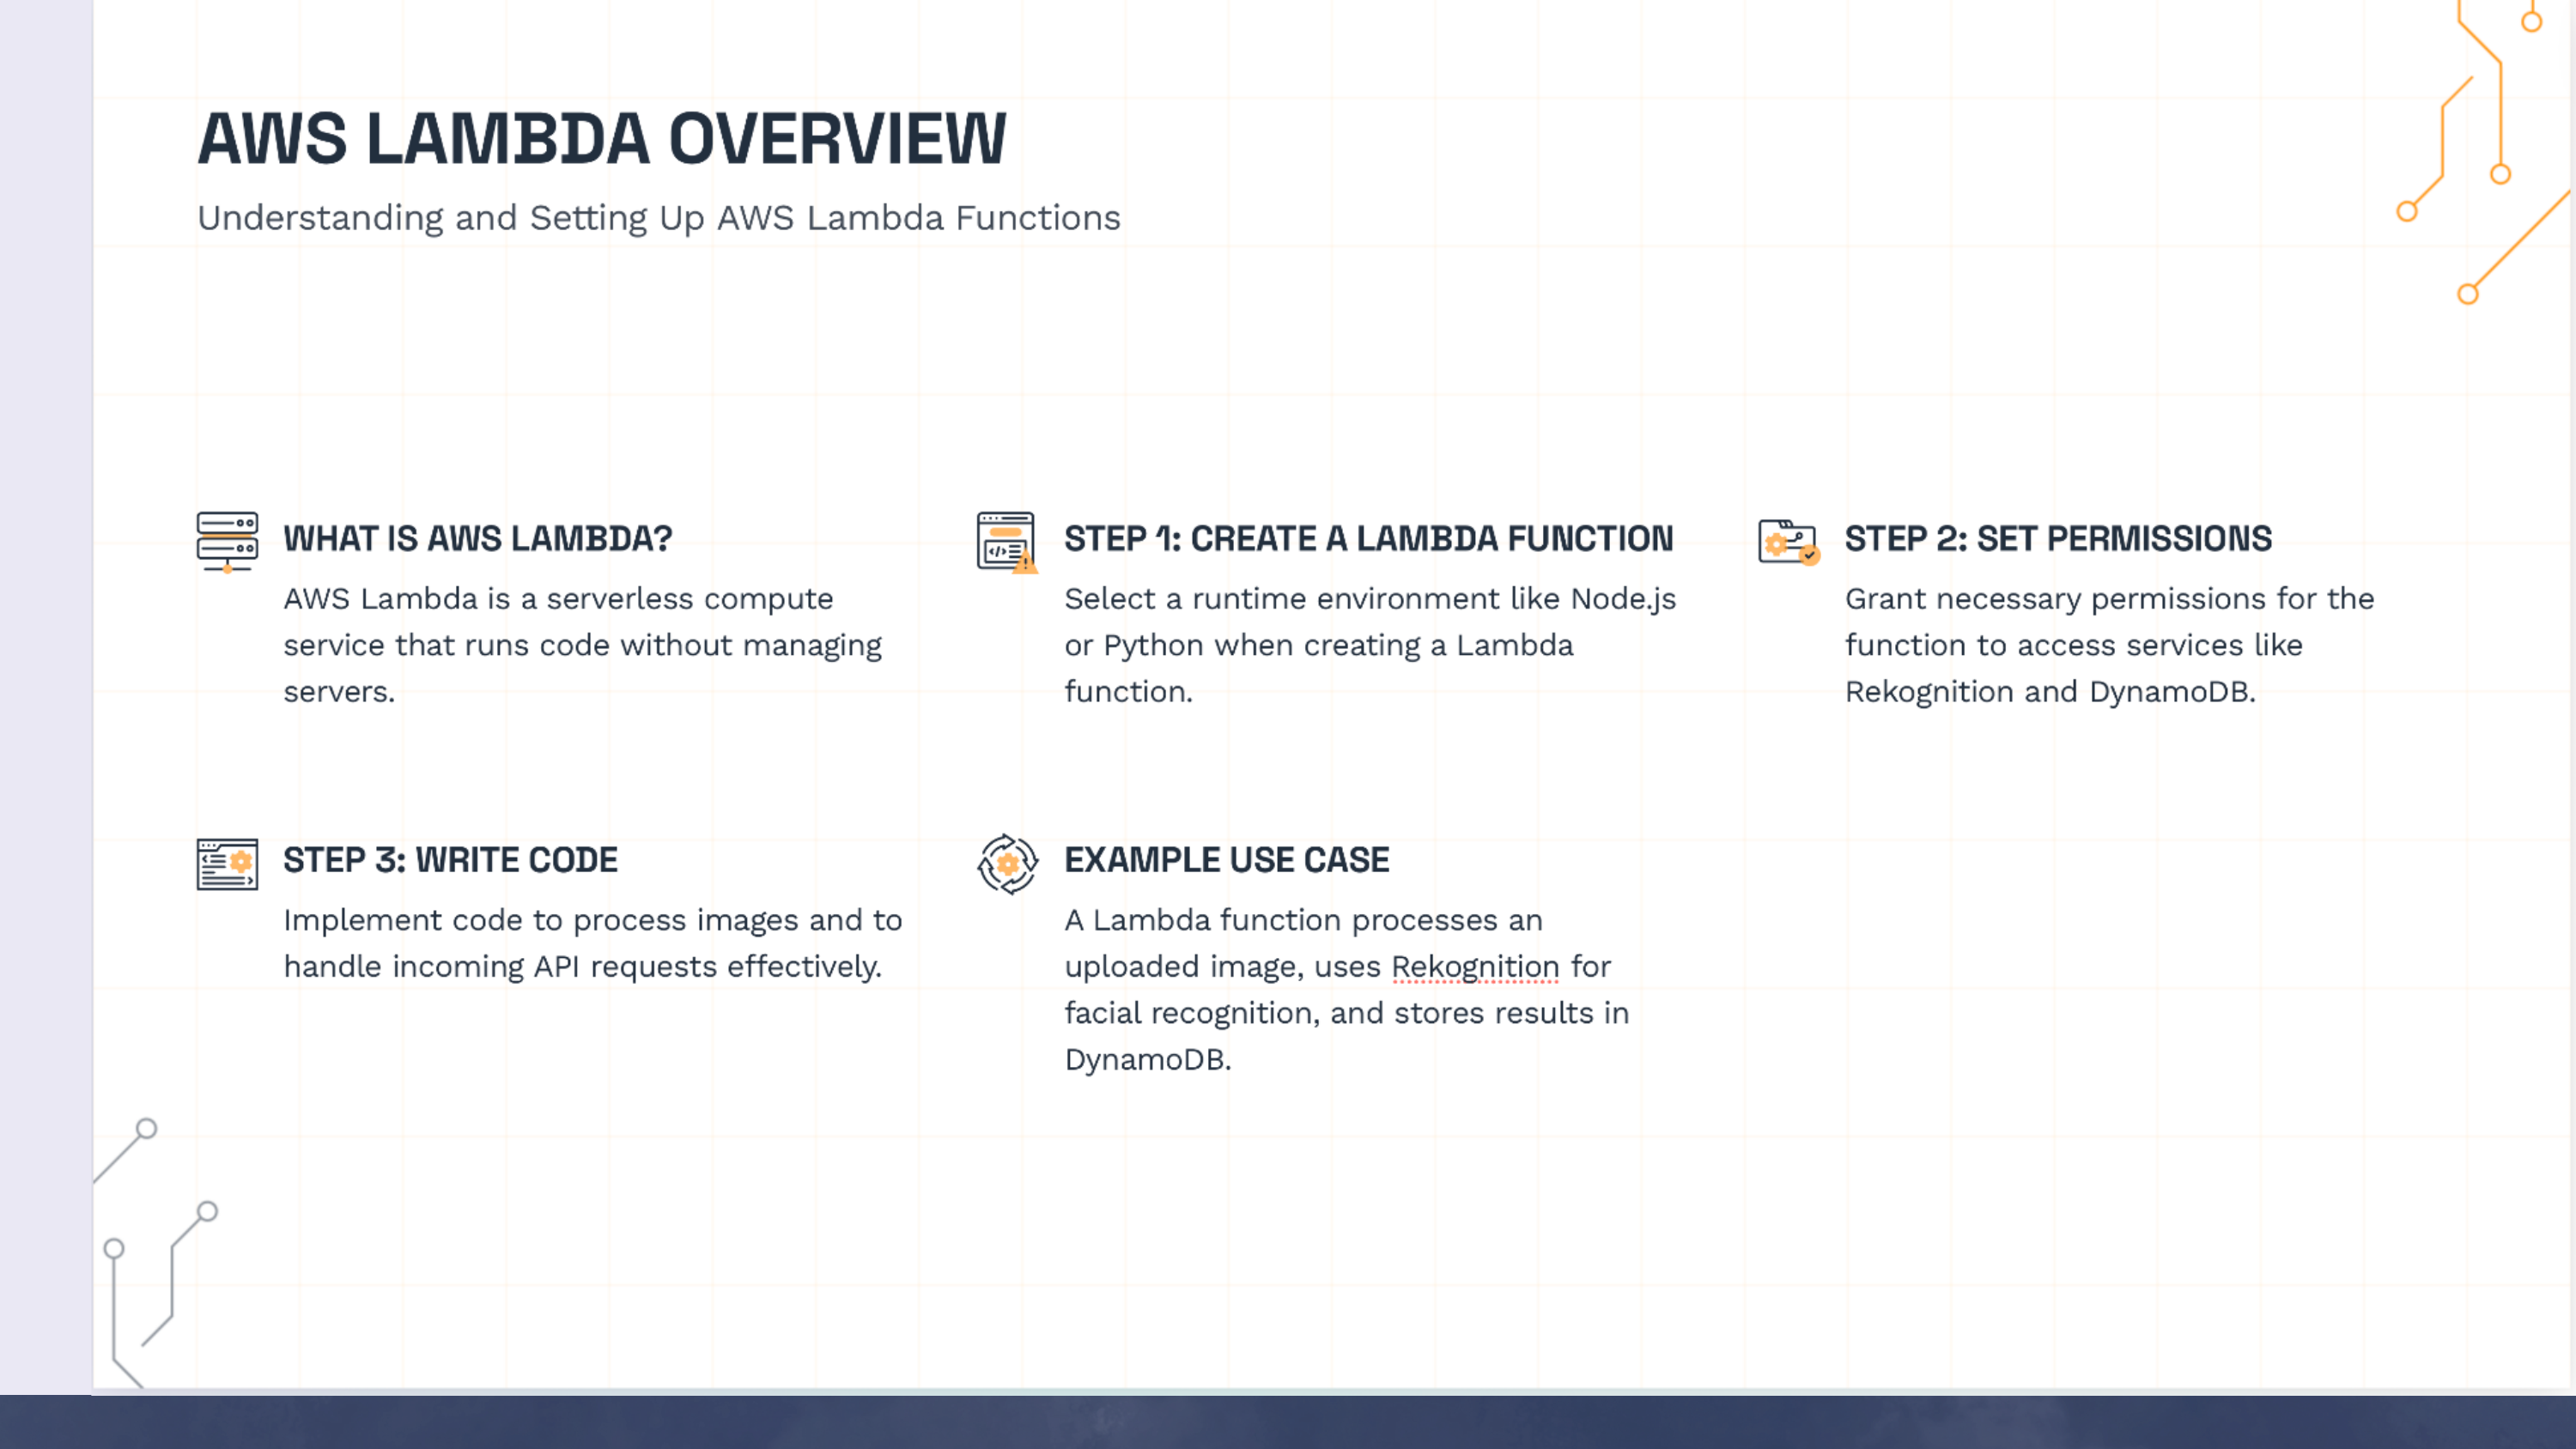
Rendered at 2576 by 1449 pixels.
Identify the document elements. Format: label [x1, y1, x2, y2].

text_box [91, 0, 2576, 1396]
text_box [0, 1395, 2576, 1449]
